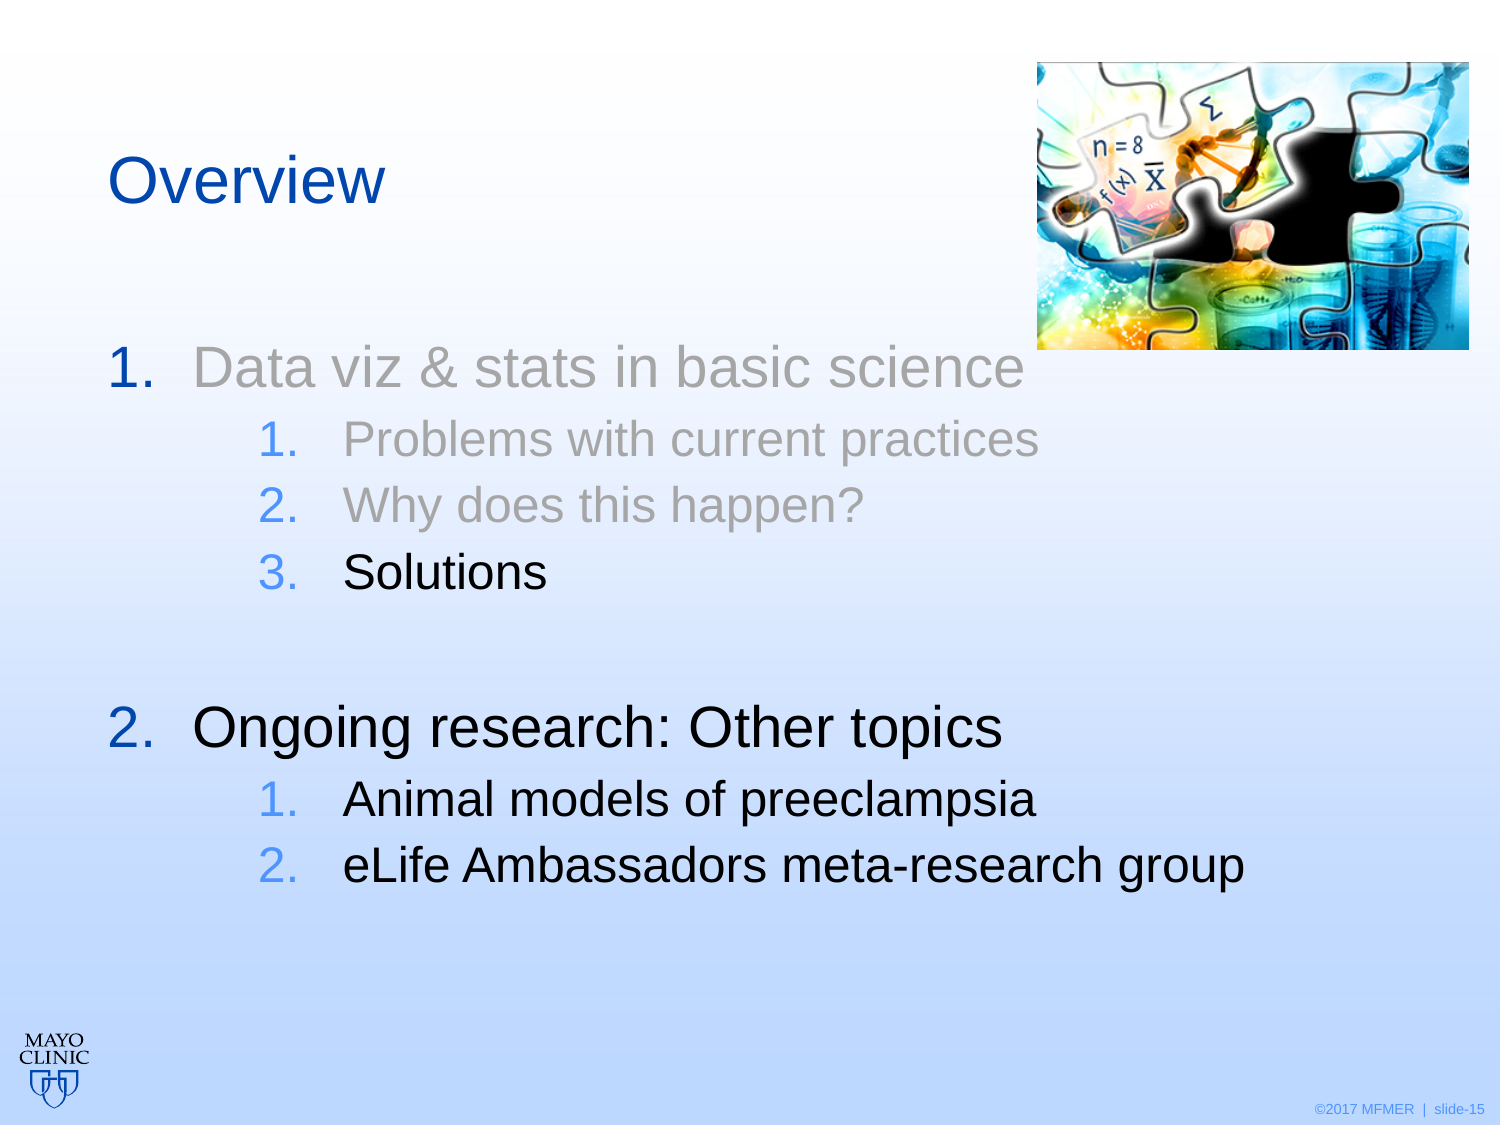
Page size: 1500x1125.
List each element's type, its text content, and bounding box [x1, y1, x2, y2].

picture [0, 0, 1500, 1125]
list Data viz & stats in basic science Problems with current practices Why does this happen? Solutions Ongoing research: Other topics Animal models of preeclampsia eLife Ambassadors meta-research group [108, 299, 1392, 1013]
title Overview [108, 0, 1392, 225]
